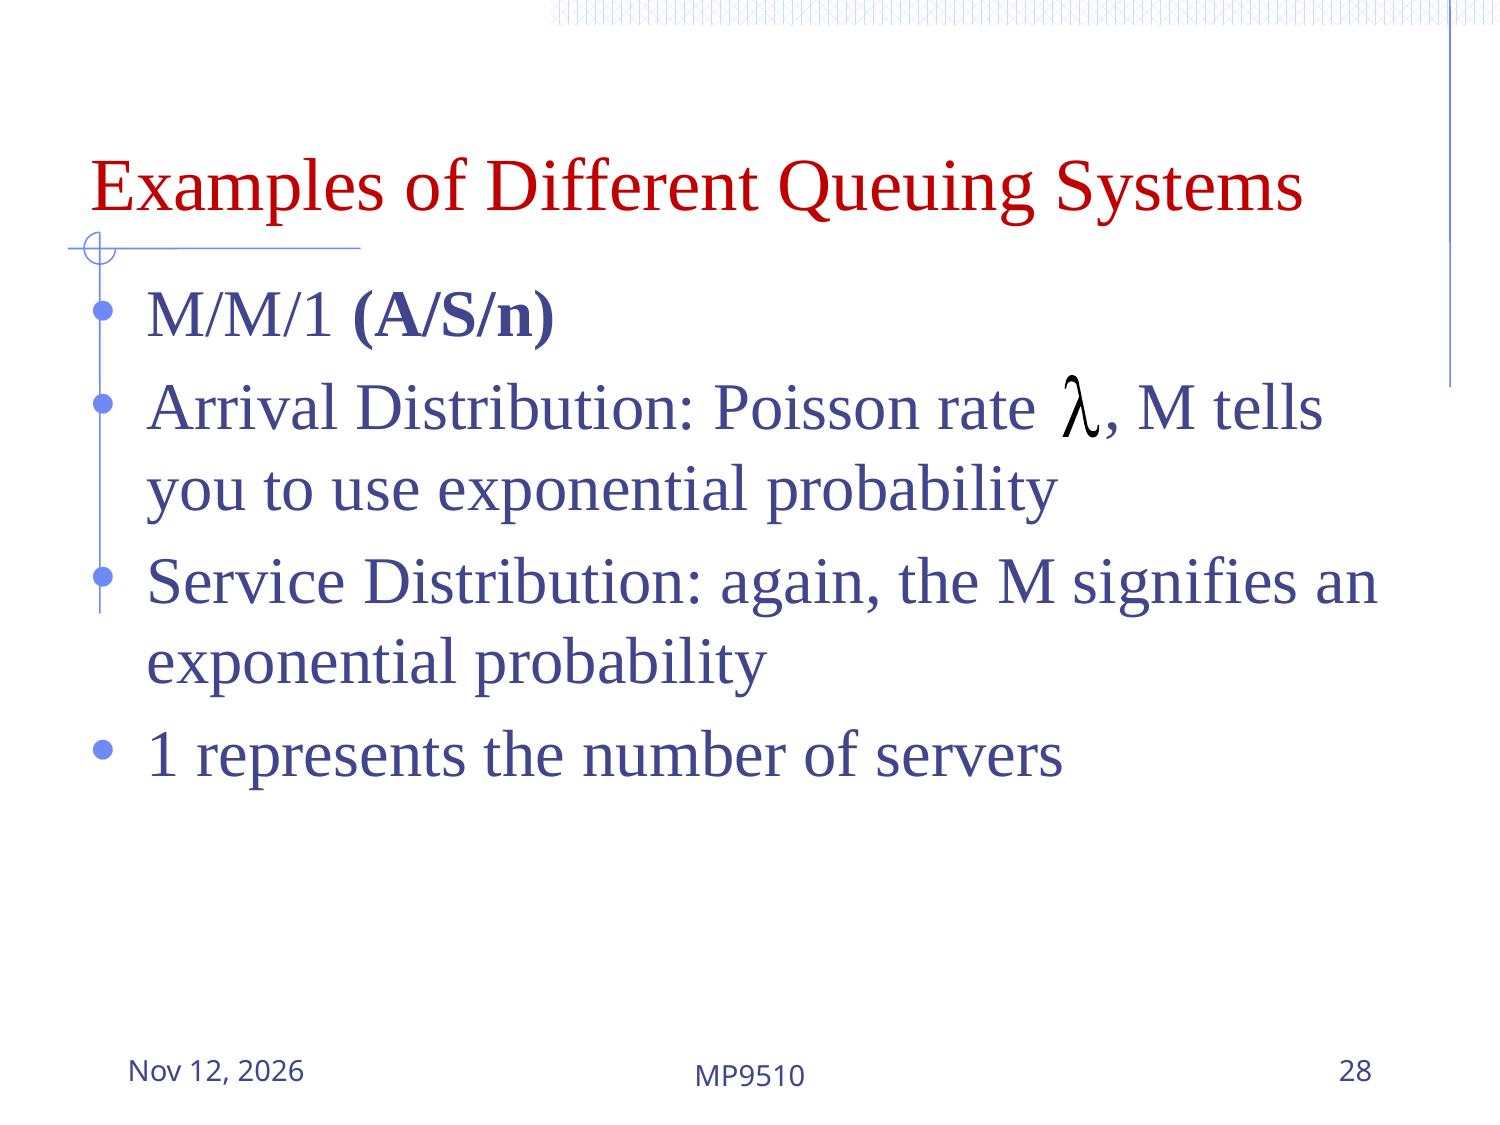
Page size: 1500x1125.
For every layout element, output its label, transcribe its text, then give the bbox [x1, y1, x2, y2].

title Examples of Different Queuing Systems [75, 45, 1426, 233]
slide_number 28 [1074, 1024, 1388, 1101]
picture [1062, 374, 1101, 438]
footer MP9510 [512, 1024, 988, 1101]
slide_number 20-Aug-23 [112, 1024, 426, 1101]
list M/M/1 (A/S/n) Arrival Distribution: Poisson rate , M tells you to use exponential probability Service Distribution: again, the M signifies an exponential probability 1 represents the number of servers [75, 262, 1425, 1000]
